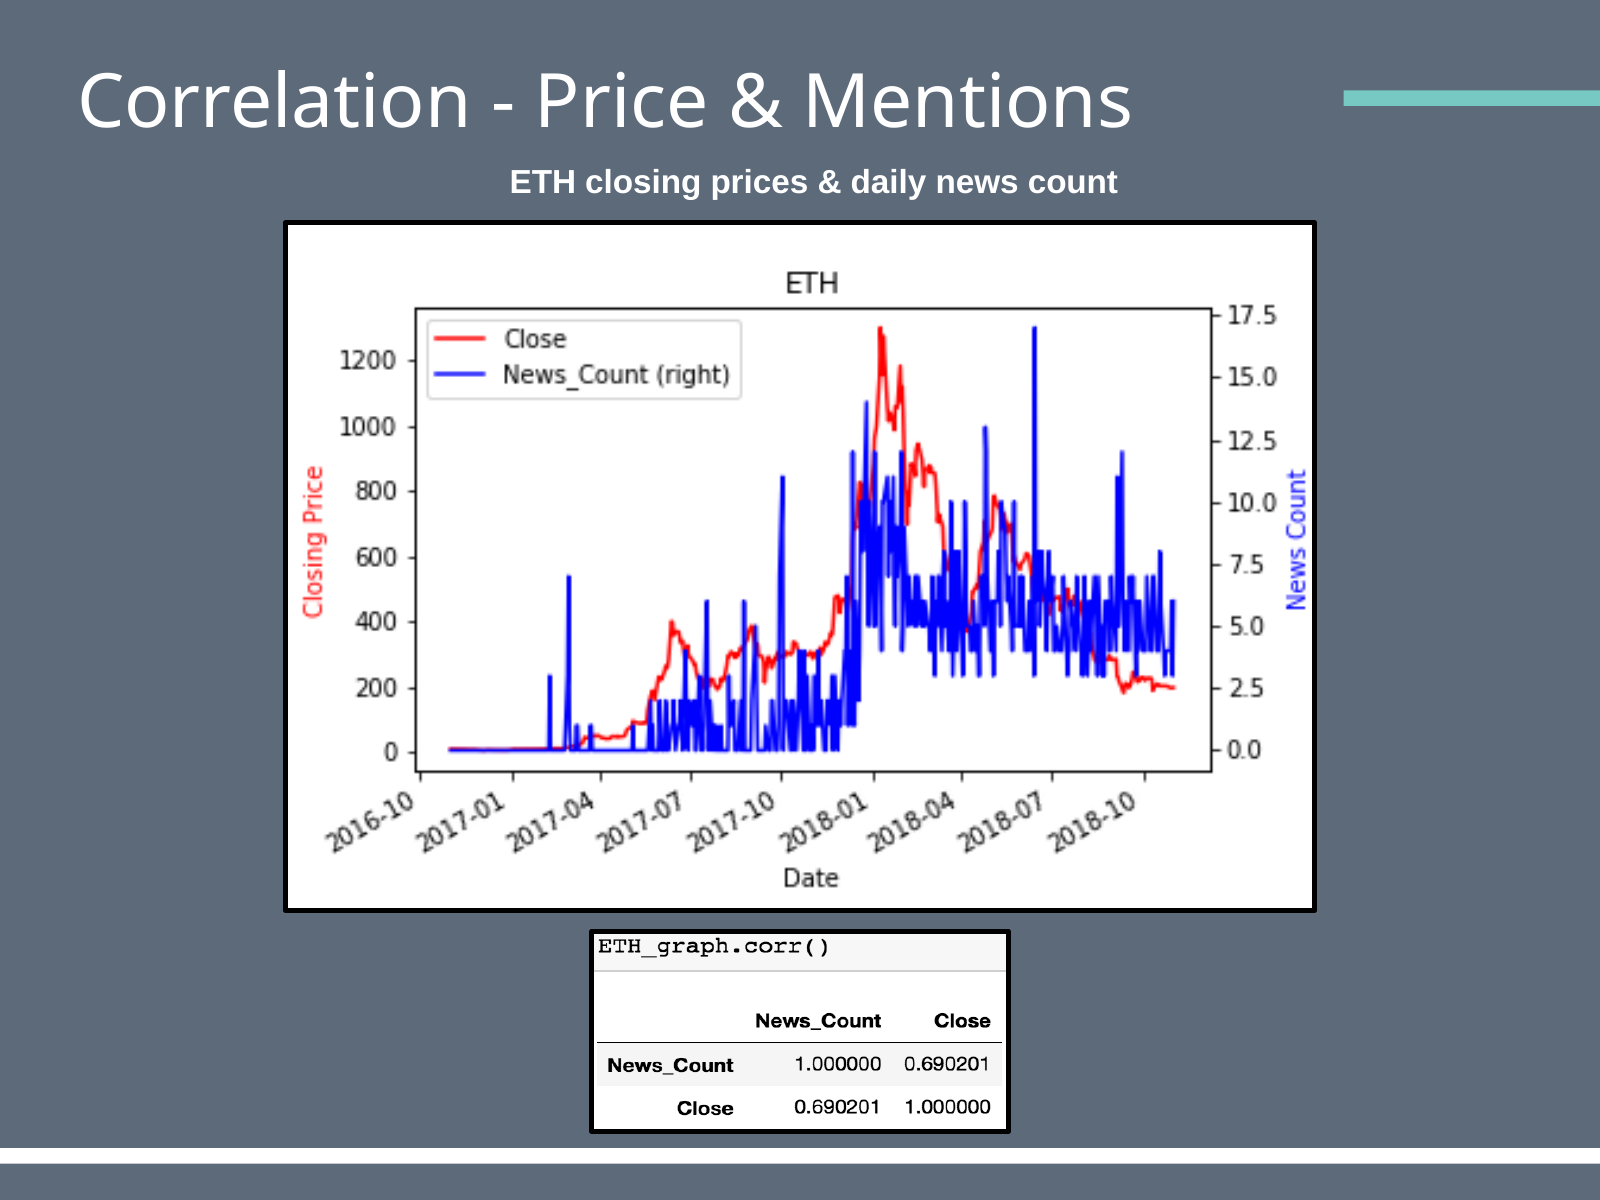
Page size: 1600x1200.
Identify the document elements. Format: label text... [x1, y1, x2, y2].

picture [593, 933, 1007, 1130]
text_box Correlation - Price & Mentions [74, 50, 1425, 143]
picture [287, 224, 1313, 909]
text_box [0, 1148, 1600, 1164]
text_box [1343, 90, 1600, 106]
text_box ETH closing prices & daily news count [462, 152, 1166, 208]
text_box [0, 1164, 1600, 1200]
text_box [0, 0, 1600, 1148]
